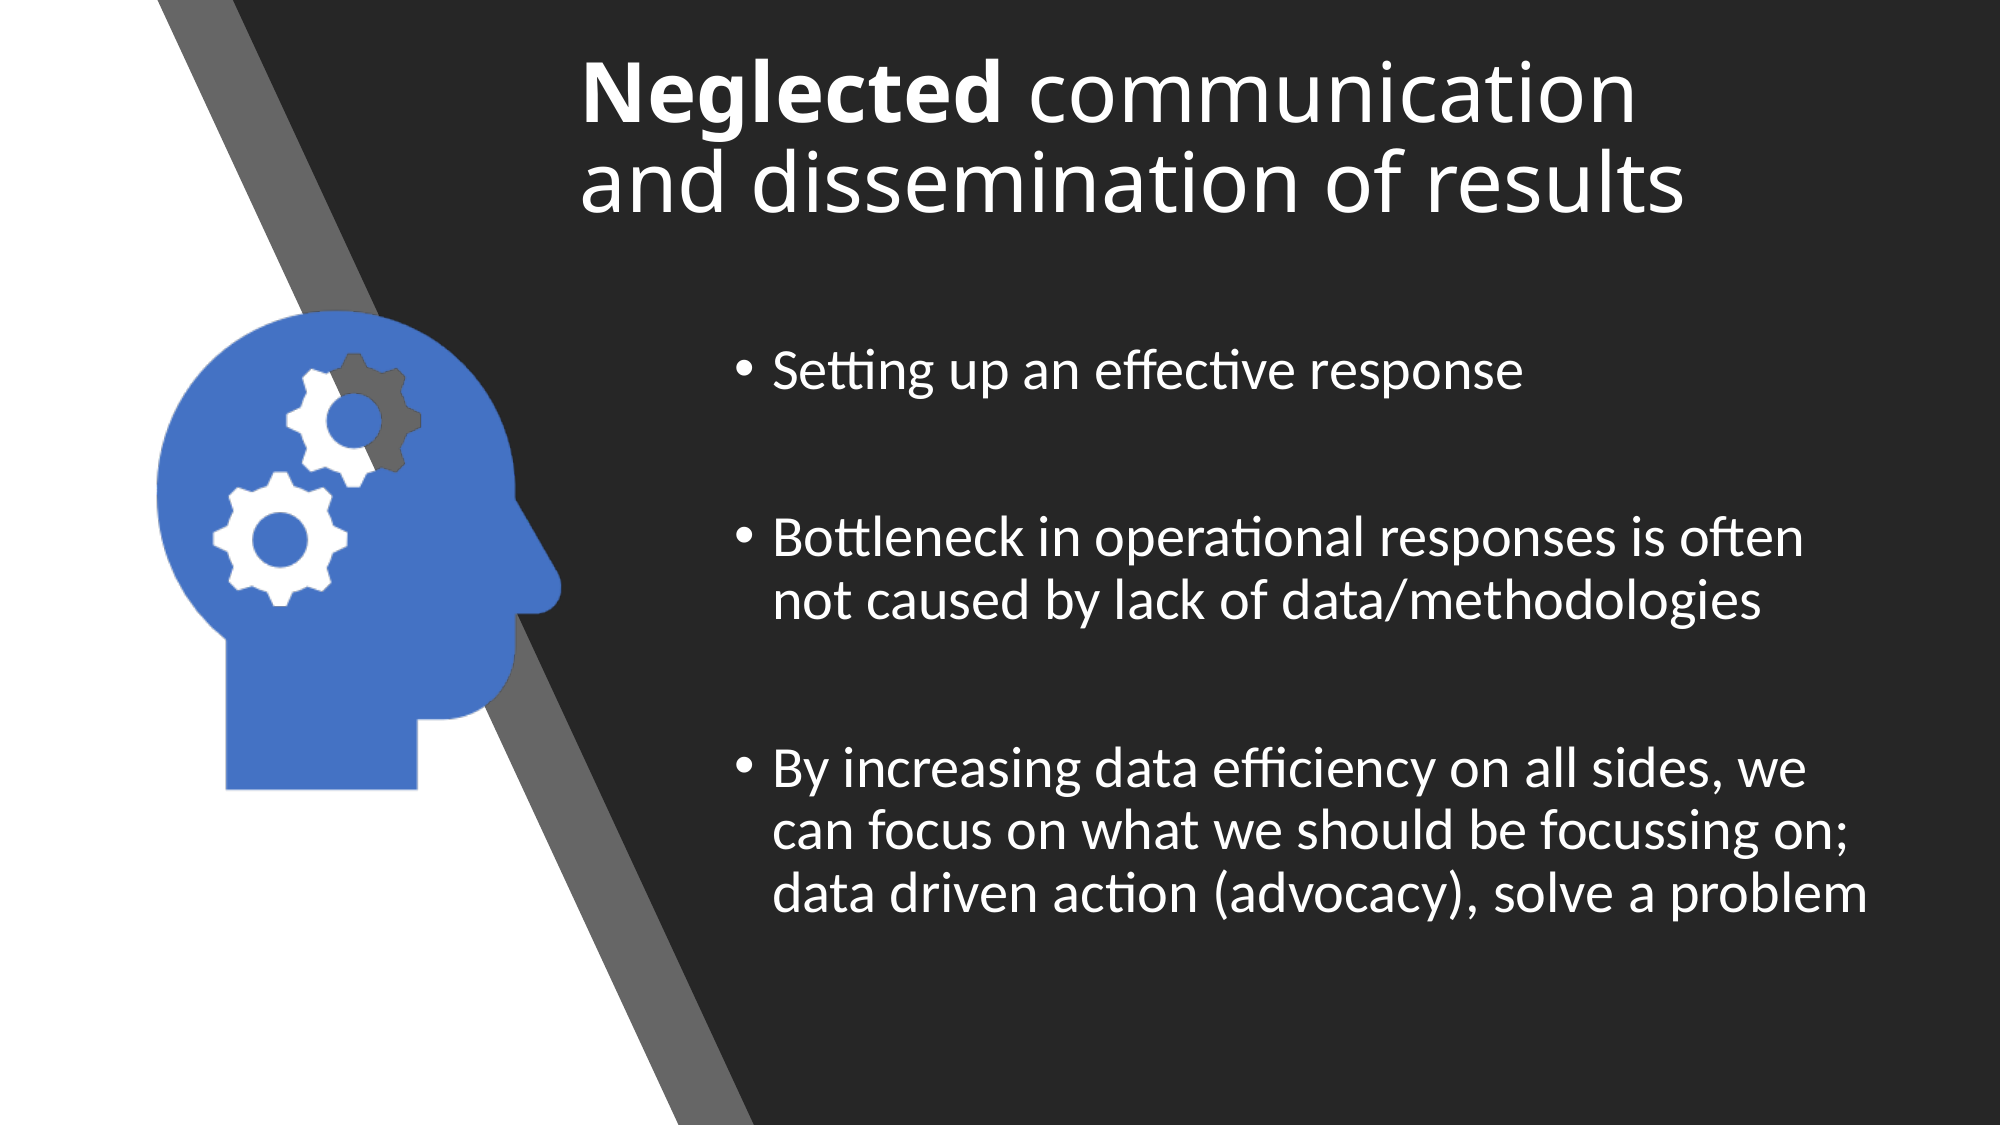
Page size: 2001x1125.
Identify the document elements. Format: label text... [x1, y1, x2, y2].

text_box [547, 844, 752, 1125]
list Setting up an effective response Bottleneck in operational responses is often not caused by lack of data/methodologies By increasing data efficiency on all sides, we can focus on what we should be focussing on; data driven action (advocacy), solve a problem [719, 331, 1895, 1014]
title Neglected communication and dissemination of results [564, 32, 1741, 250]
text_box [156, 0, 361, 281]
text_box [231, 0, 2000, 1125]
picture [78, 281, 641, 844]
